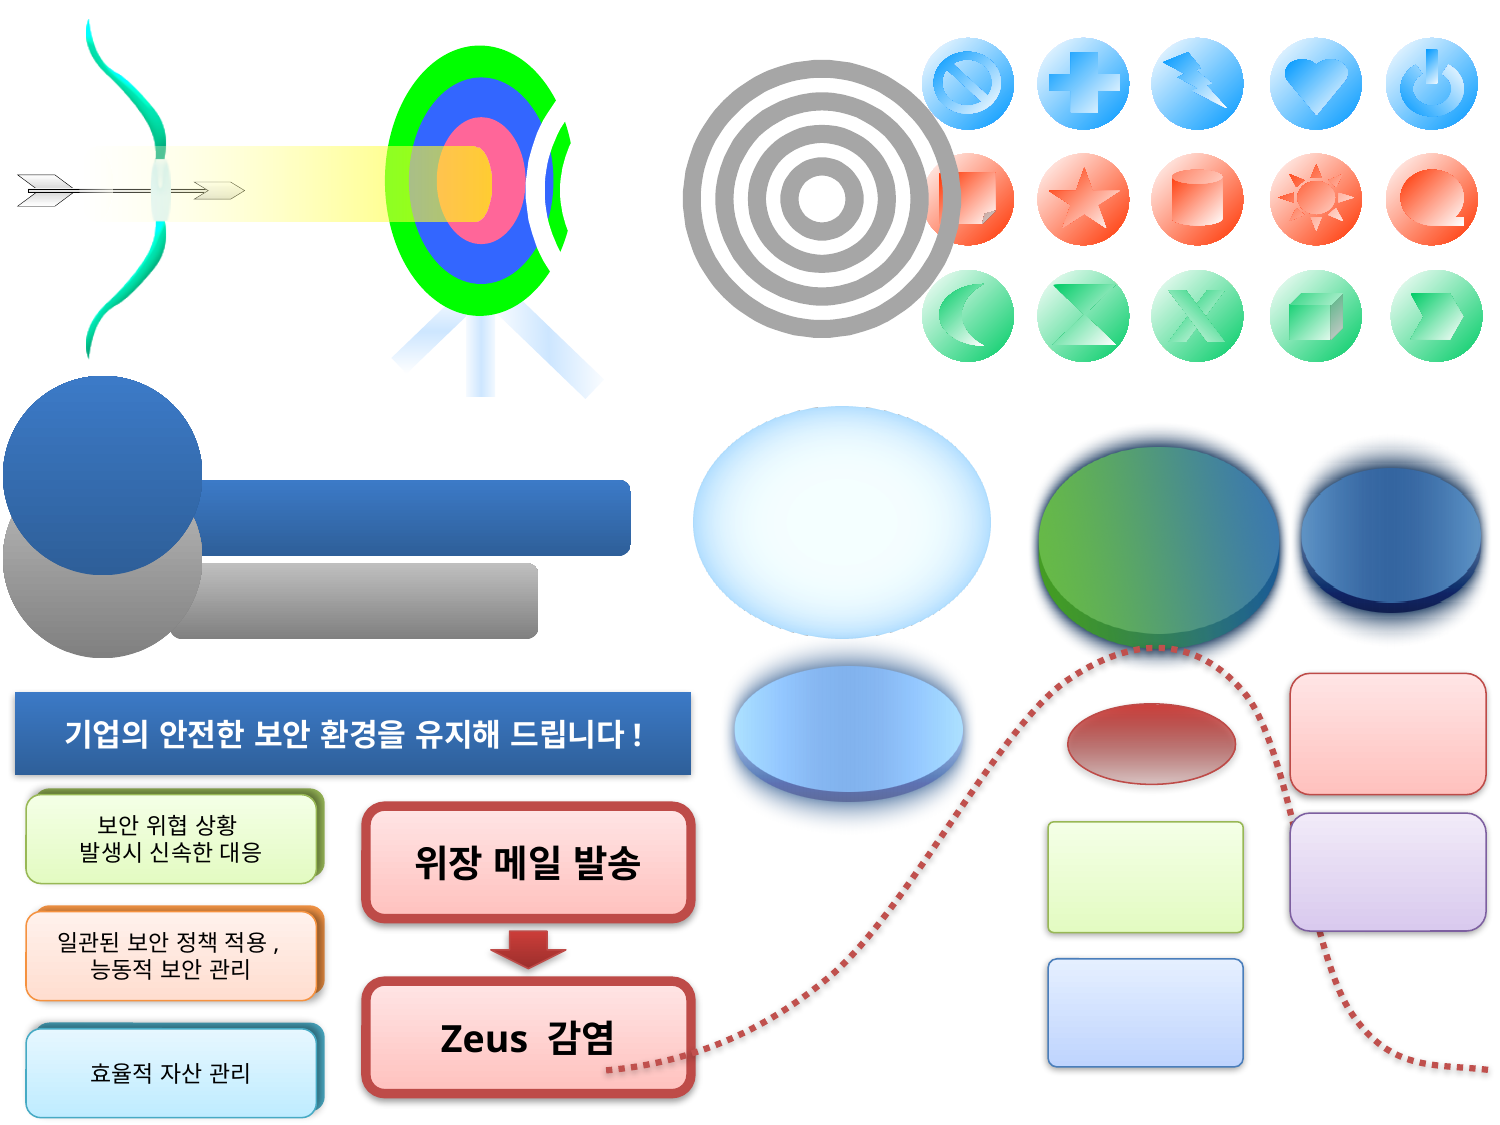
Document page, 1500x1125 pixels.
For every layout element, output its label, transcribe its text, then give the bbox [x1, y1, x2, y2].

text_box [25, 905, 325, 1001]
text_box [525, 42, 822, 339]
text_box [17, 18, 614, 398]
text_box [1289, 672, 1487, 796]
text_box [1289, 812, 1487, 932]
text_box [25, 788, 325, 884]
text_box 기업의 안전한 보안 환경을 유지해 드립니다! [15, 692, 691, 775]
text_box [1067, 703, 1237, 786]
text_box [682, 59, 962, 339]
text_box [2, 458, 632, 659]
text_box [1047, 821, 1244, 934]
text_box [25, 1022, 325, 1118]
text_box [2, 406, 203, 458]
picture [1028, 421, 1492, 674]
picture [686, 400, 996, 835]
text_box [922, 37, 1483, 362]
text_box [697, 681, 1493, 1073]
text_box [1047, 957, 1244, 1068]
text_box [365, 805, 692, 1094]
